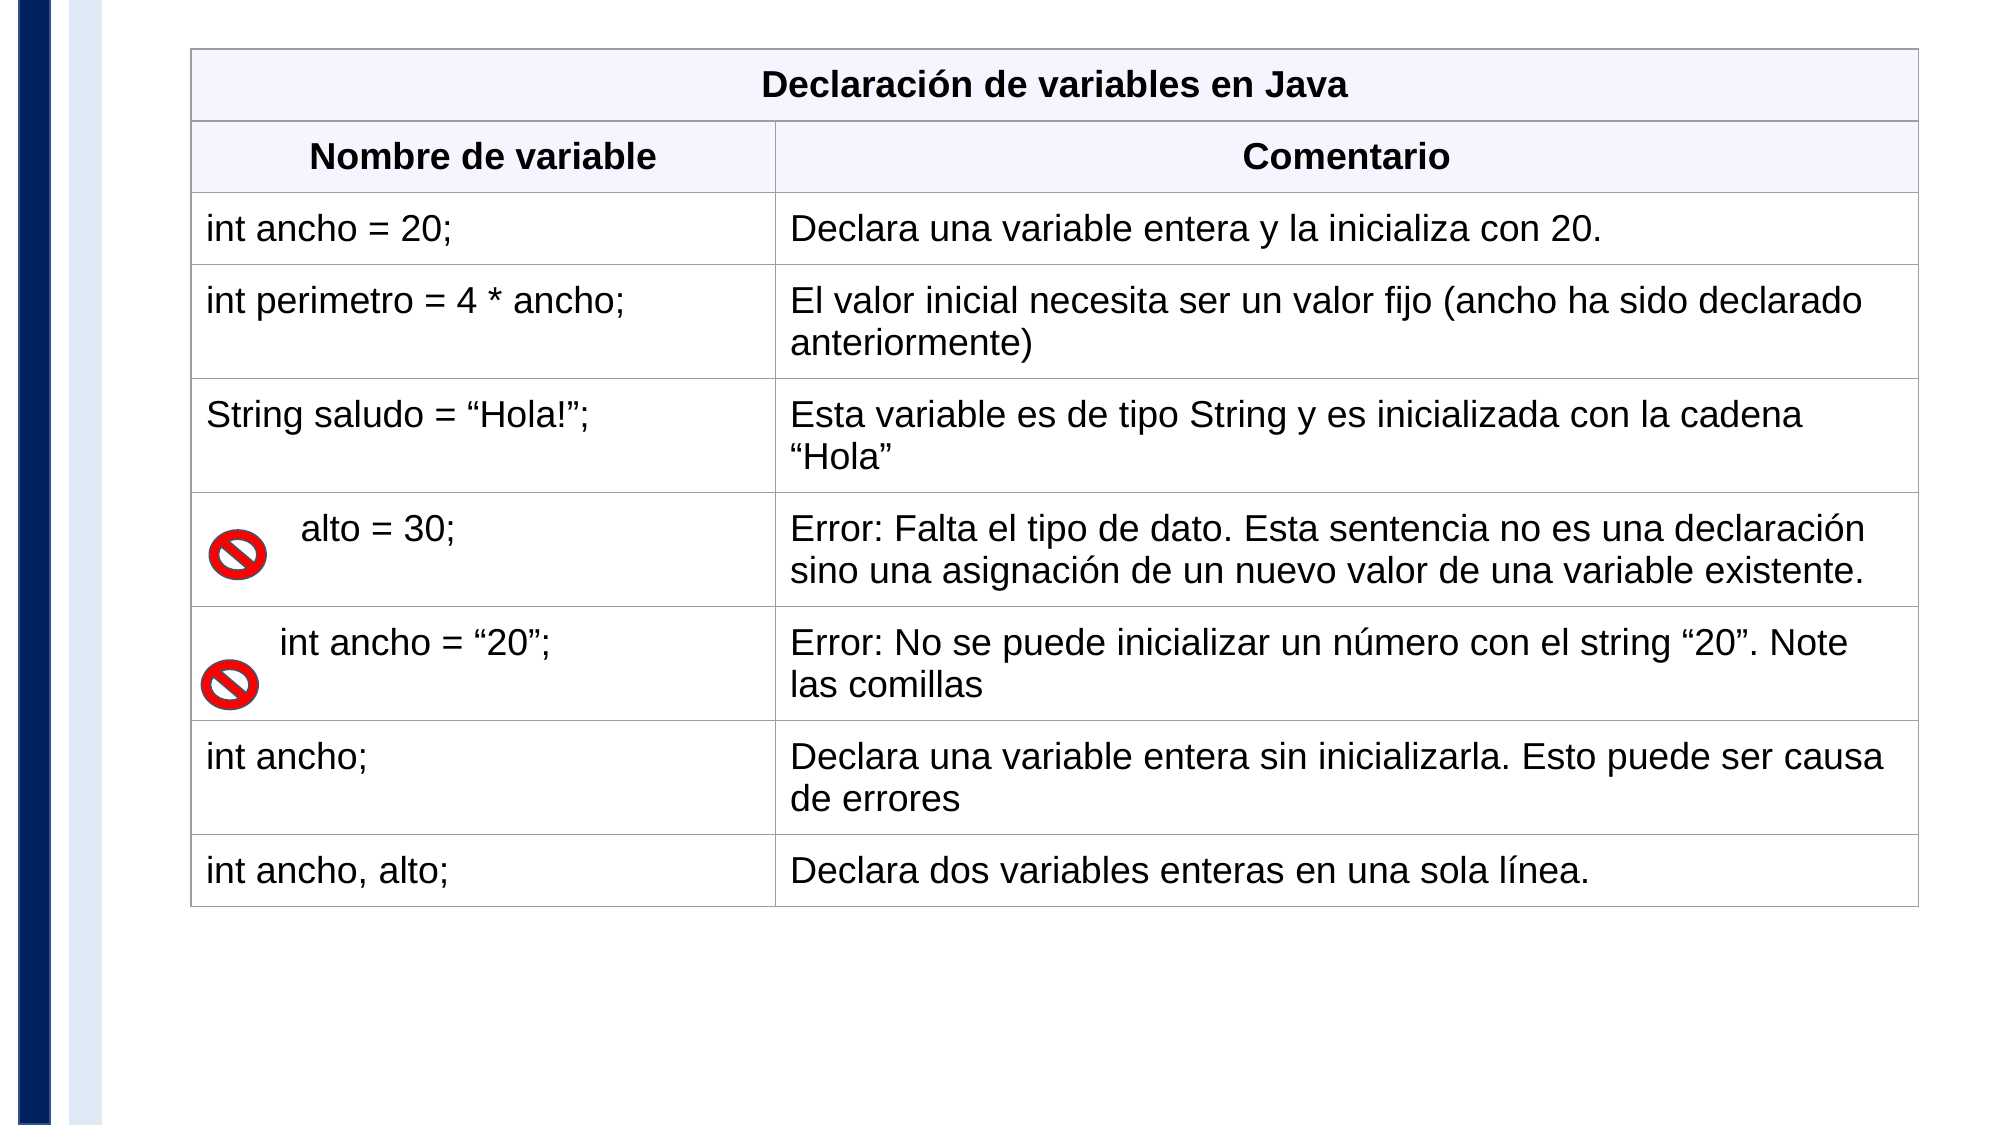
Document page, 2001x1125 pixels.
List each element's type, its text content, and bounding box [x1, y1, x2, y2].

table_cell Comentario [776, 122, 1918, 192]
text_box [201, 660, 259, 710]
table_cell int ancho, alto; [192, 835, 775, 906]
table_cell int ancho; [192, 721, 775, 834]
table_cell Declara dos variables enteras en una sola línea. [776, 835, 1918, 906]
table_cell Declara una variable entera sin inicializarla. Esto puede ser causa de errores [776, 721, 1918, 834]
table_cell Esta variable es de tipo String y es inicializada con la cadena “Hola” [776, 379, 1918, 492]
text_box [209, 529, 267, 580]
table_header Declaración de variables en Java [192, 50, 1918, 120]
table_cell alto = 30; [192, 493, 775, 606]
table_cell Nombre de variable [192, 122, 775, 192]
table_cell Error: Falta el tipo de dato. Esta sentencia no es una declaración sino una asignación de un nuevo valor de una variable existente. [776, 493, 1918, 606]
table_cell El valor inicial necesita ser un valor fijo (ancho ha sido declarado anteriormente) [776, 265, 1918, 378]
table_cell int ancho = 20; [192, 193, 775, 264]
table_cell Declara una variable entera y la inicializa con 20. [776, 193, 1918, 264]
table_cell Error: No se puede inicializar un número con el string “20”. Note las comillas [776, 607, 1918, 720]
table_cell int ancho = “20”; [192, 607, 775, 720]
table_cell String saludo = “Hola!”; [192, 379, 775, 492]
table_cell int perimetro = 4 * ancho; [192, 265, 775, 378]
